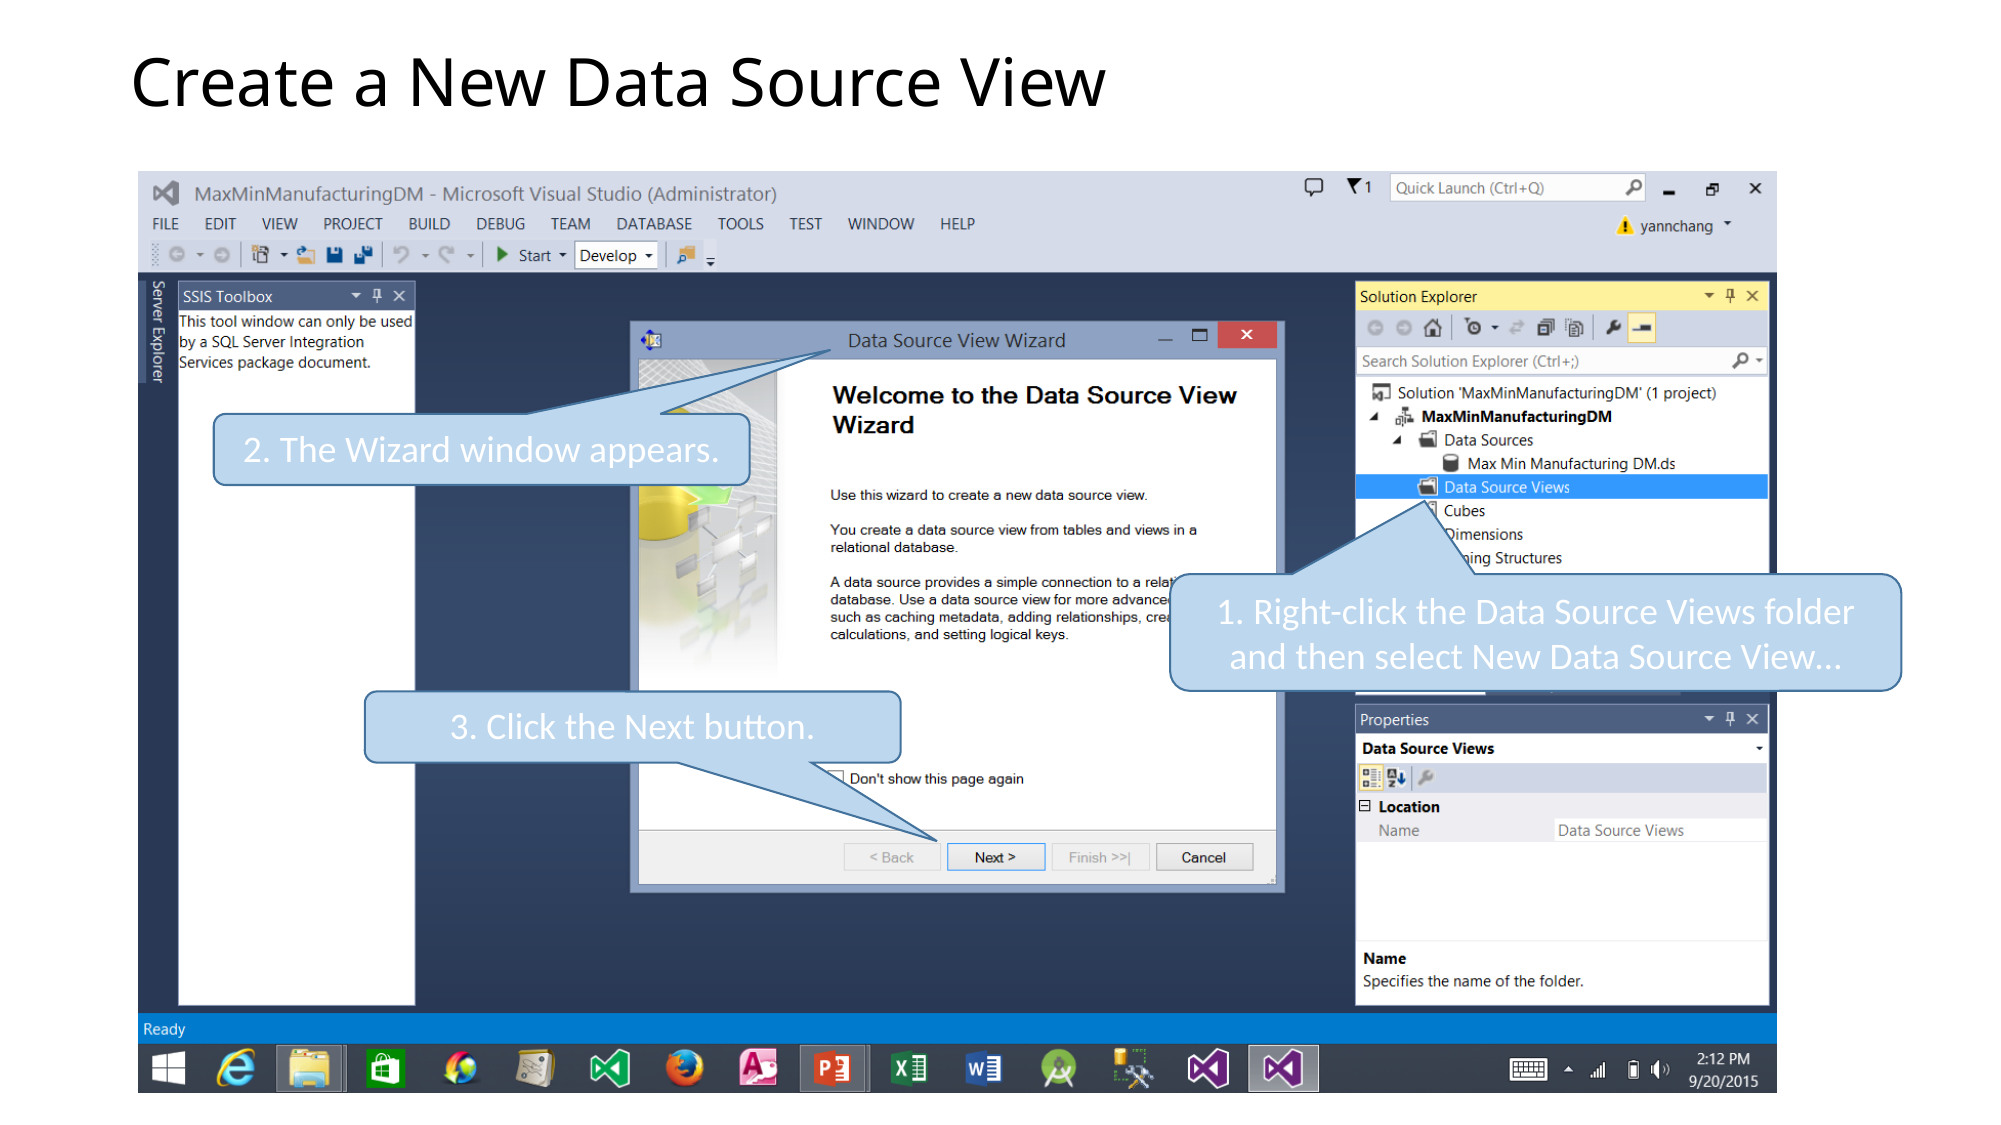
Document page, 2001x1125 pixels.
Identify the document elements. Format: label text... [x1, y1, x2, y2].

title Create a New Data Source View [115, 23, 1841, 147]
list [138, 171, 1777, 1094]
text_box 1. Right-click the Data Source Views folder and then select New Data Source View… [1777, 573, 1903, 692]
